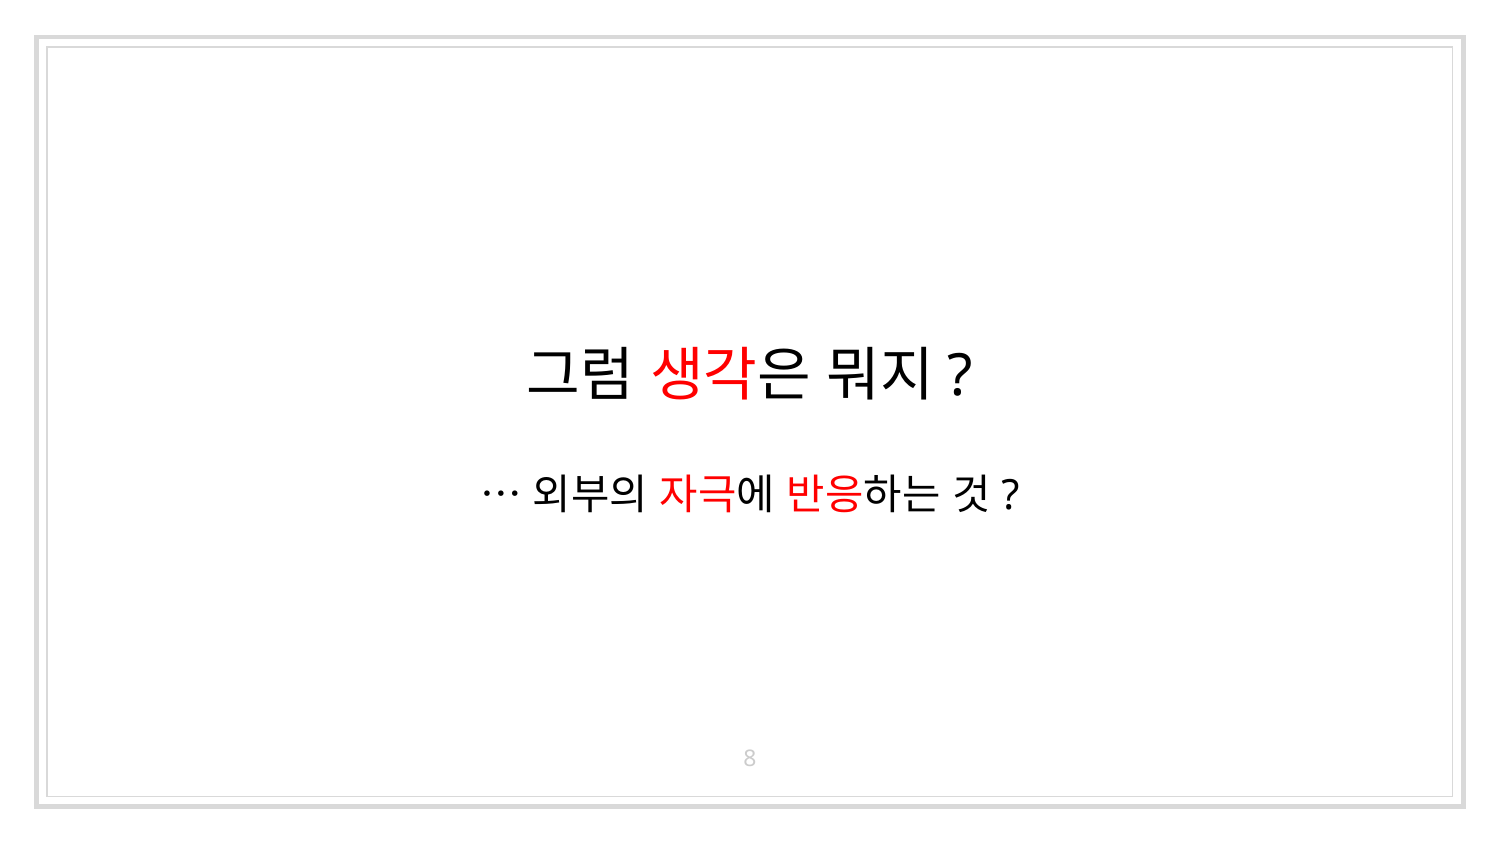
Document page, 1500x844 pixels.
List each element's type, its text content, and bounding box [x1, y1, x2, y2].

title 그럼 생각은 뭐지? [265, 293, 1235, 404]
slide_number 8 [705, 725, 795, 790]
text_box …외부의 자극에 반응하는 것? [265, 404, 1235, 533]
